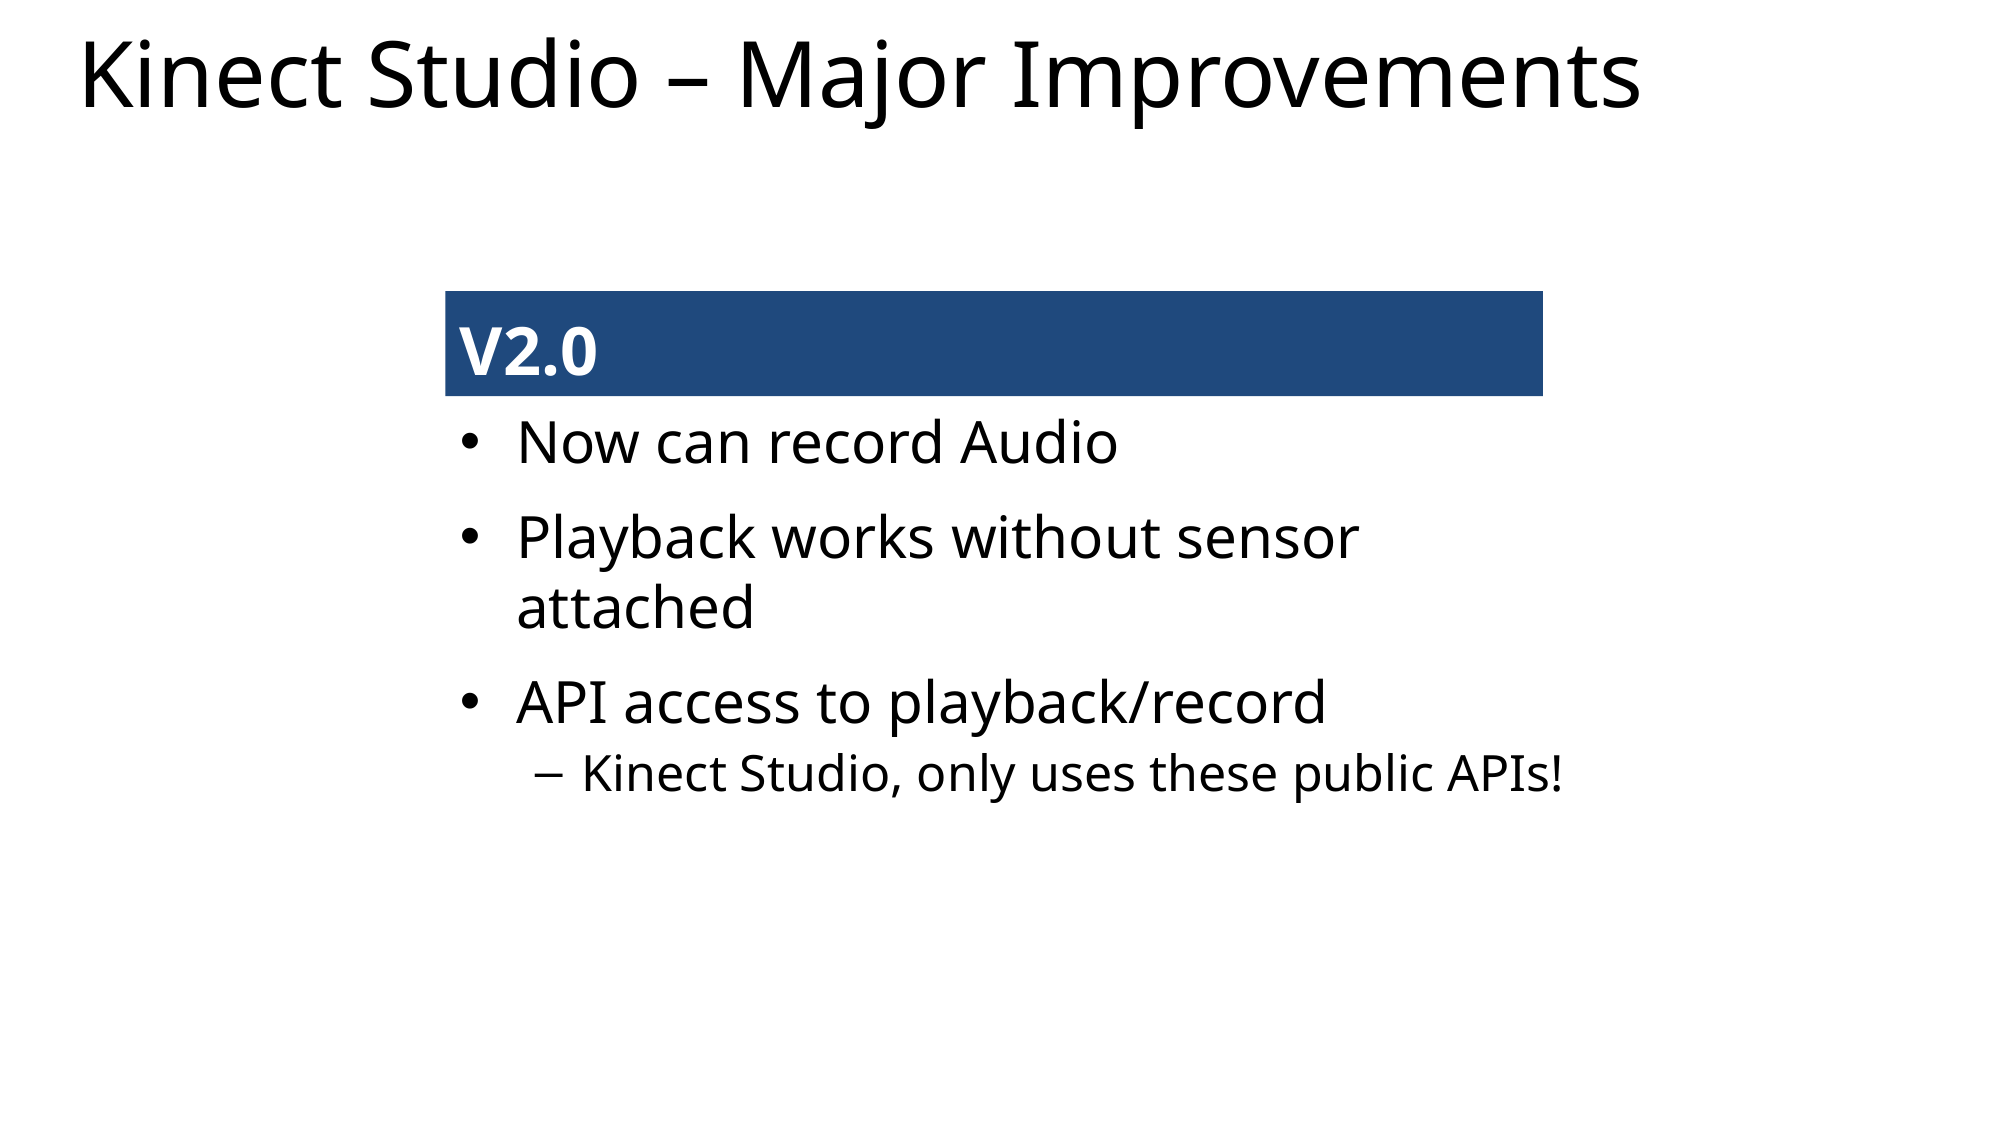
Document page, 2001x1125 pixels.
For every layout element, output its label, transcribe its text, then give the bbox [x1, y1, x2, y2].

list Now can record Audio Playback works without sensor attached API access to playback/record Kinect Studio, only uses these public APIs! [445, 397, 1623, 1125]
title Kinect Studio – Major Improvements [62, 29, 1953, 205]
list V2.0 [445, 291, 1543, 397]
